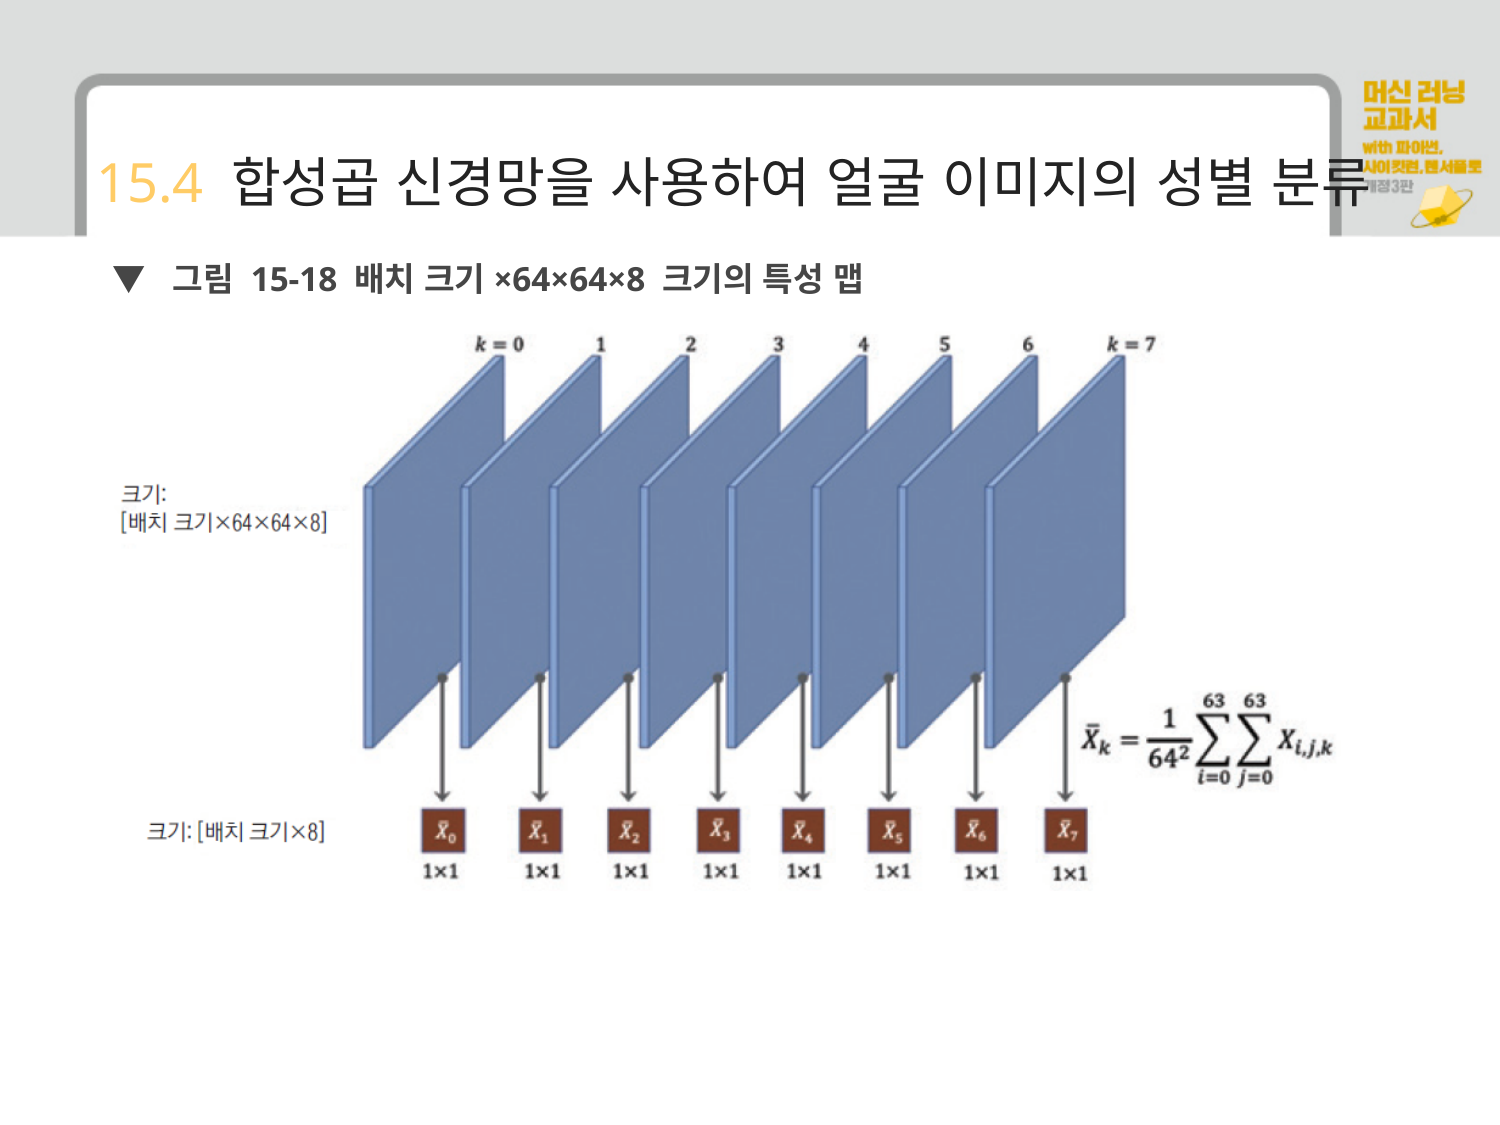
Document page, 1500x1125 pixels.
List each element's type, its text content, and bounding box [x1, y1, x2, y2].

title 15.4 합성곱 신경망을 사용하여 얼굴 이미지의 성별 분류 [81, 90, 1412, 222]
text_box ▼ 그림 15-18 배치 크기×64×64×8 크기의 특성 맵 [97, 250, 1424, 317]
picture [0, 0, 1500, 1125]
